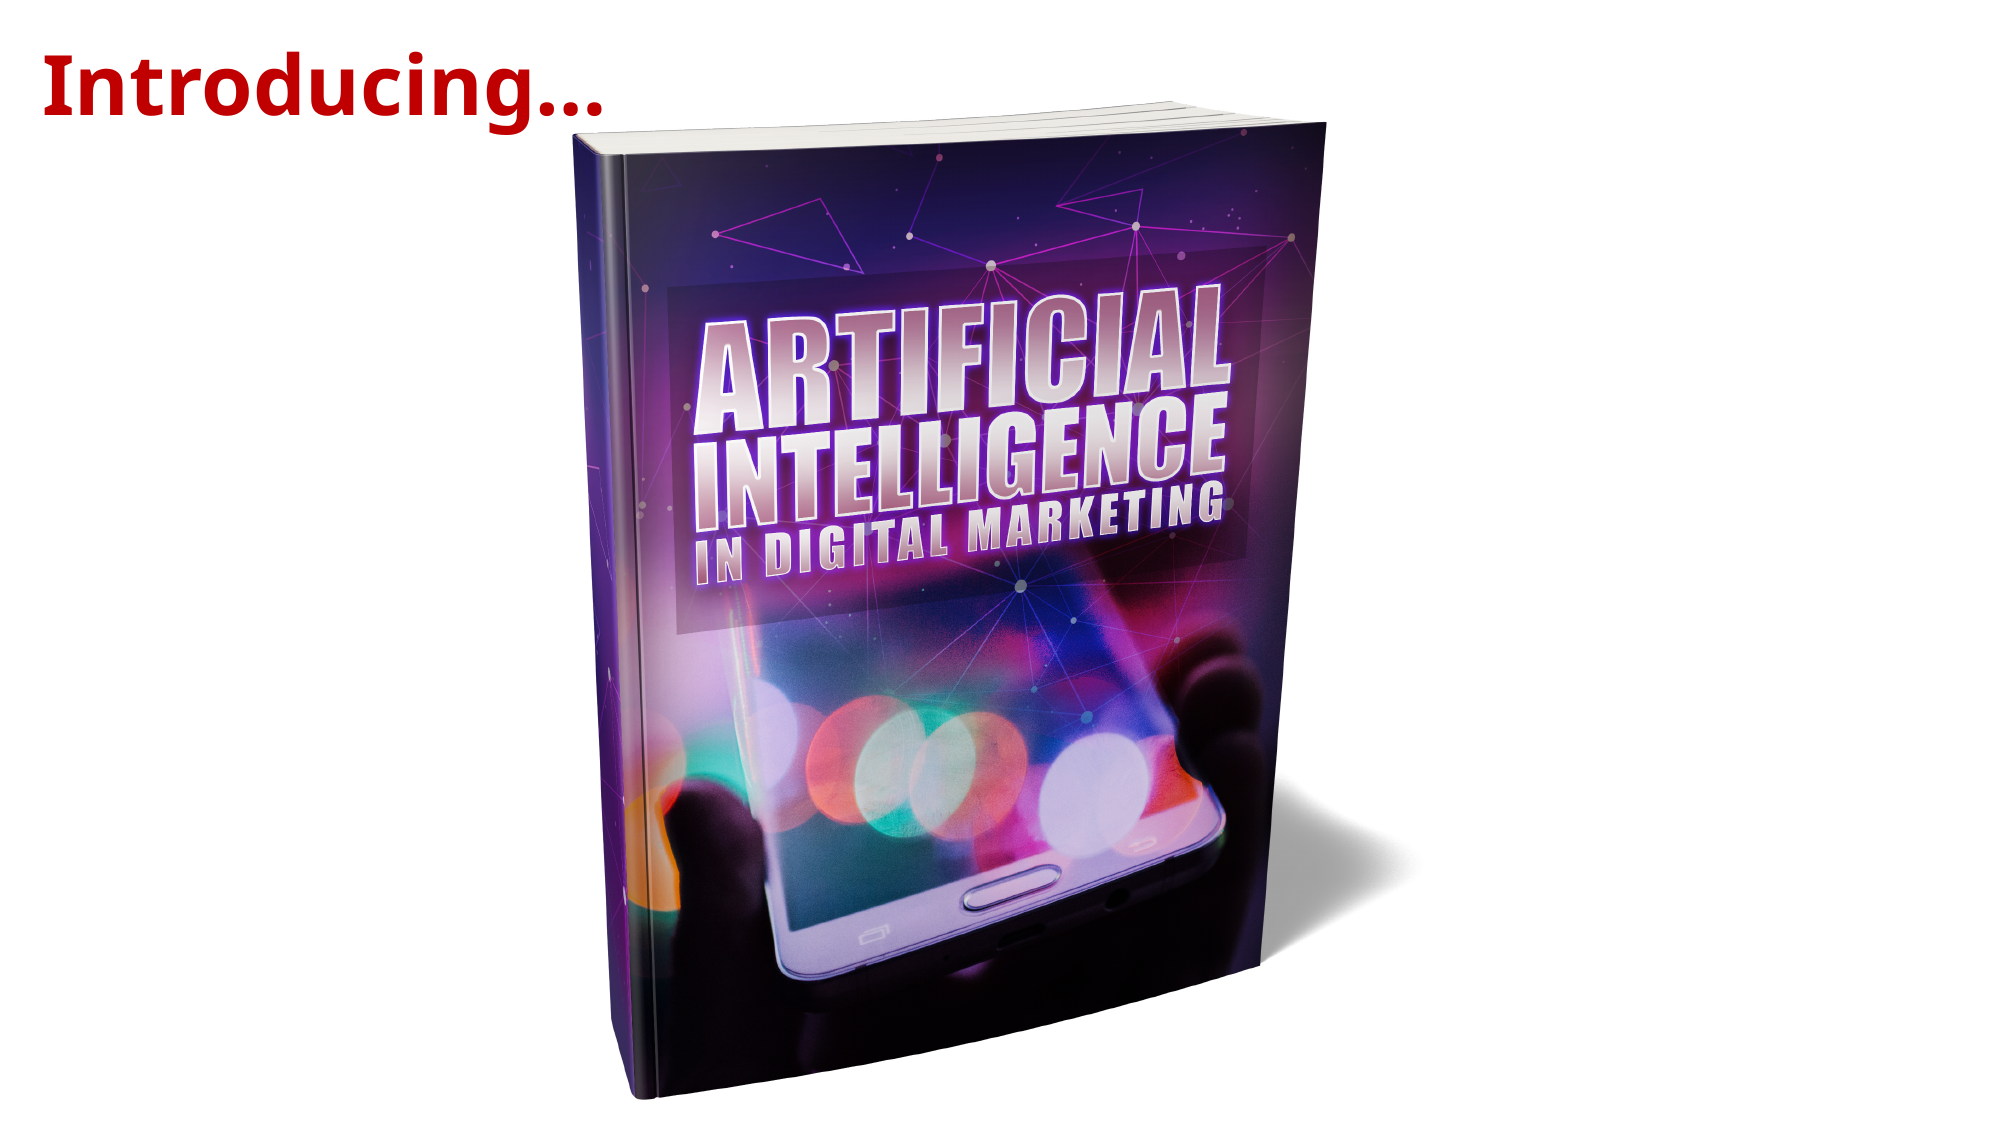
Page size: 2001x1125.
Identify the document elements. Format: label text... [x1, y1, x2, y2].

picture [572, 99, 1428, 1101]
text_box Introducing… [0, 24, 650, 140]
